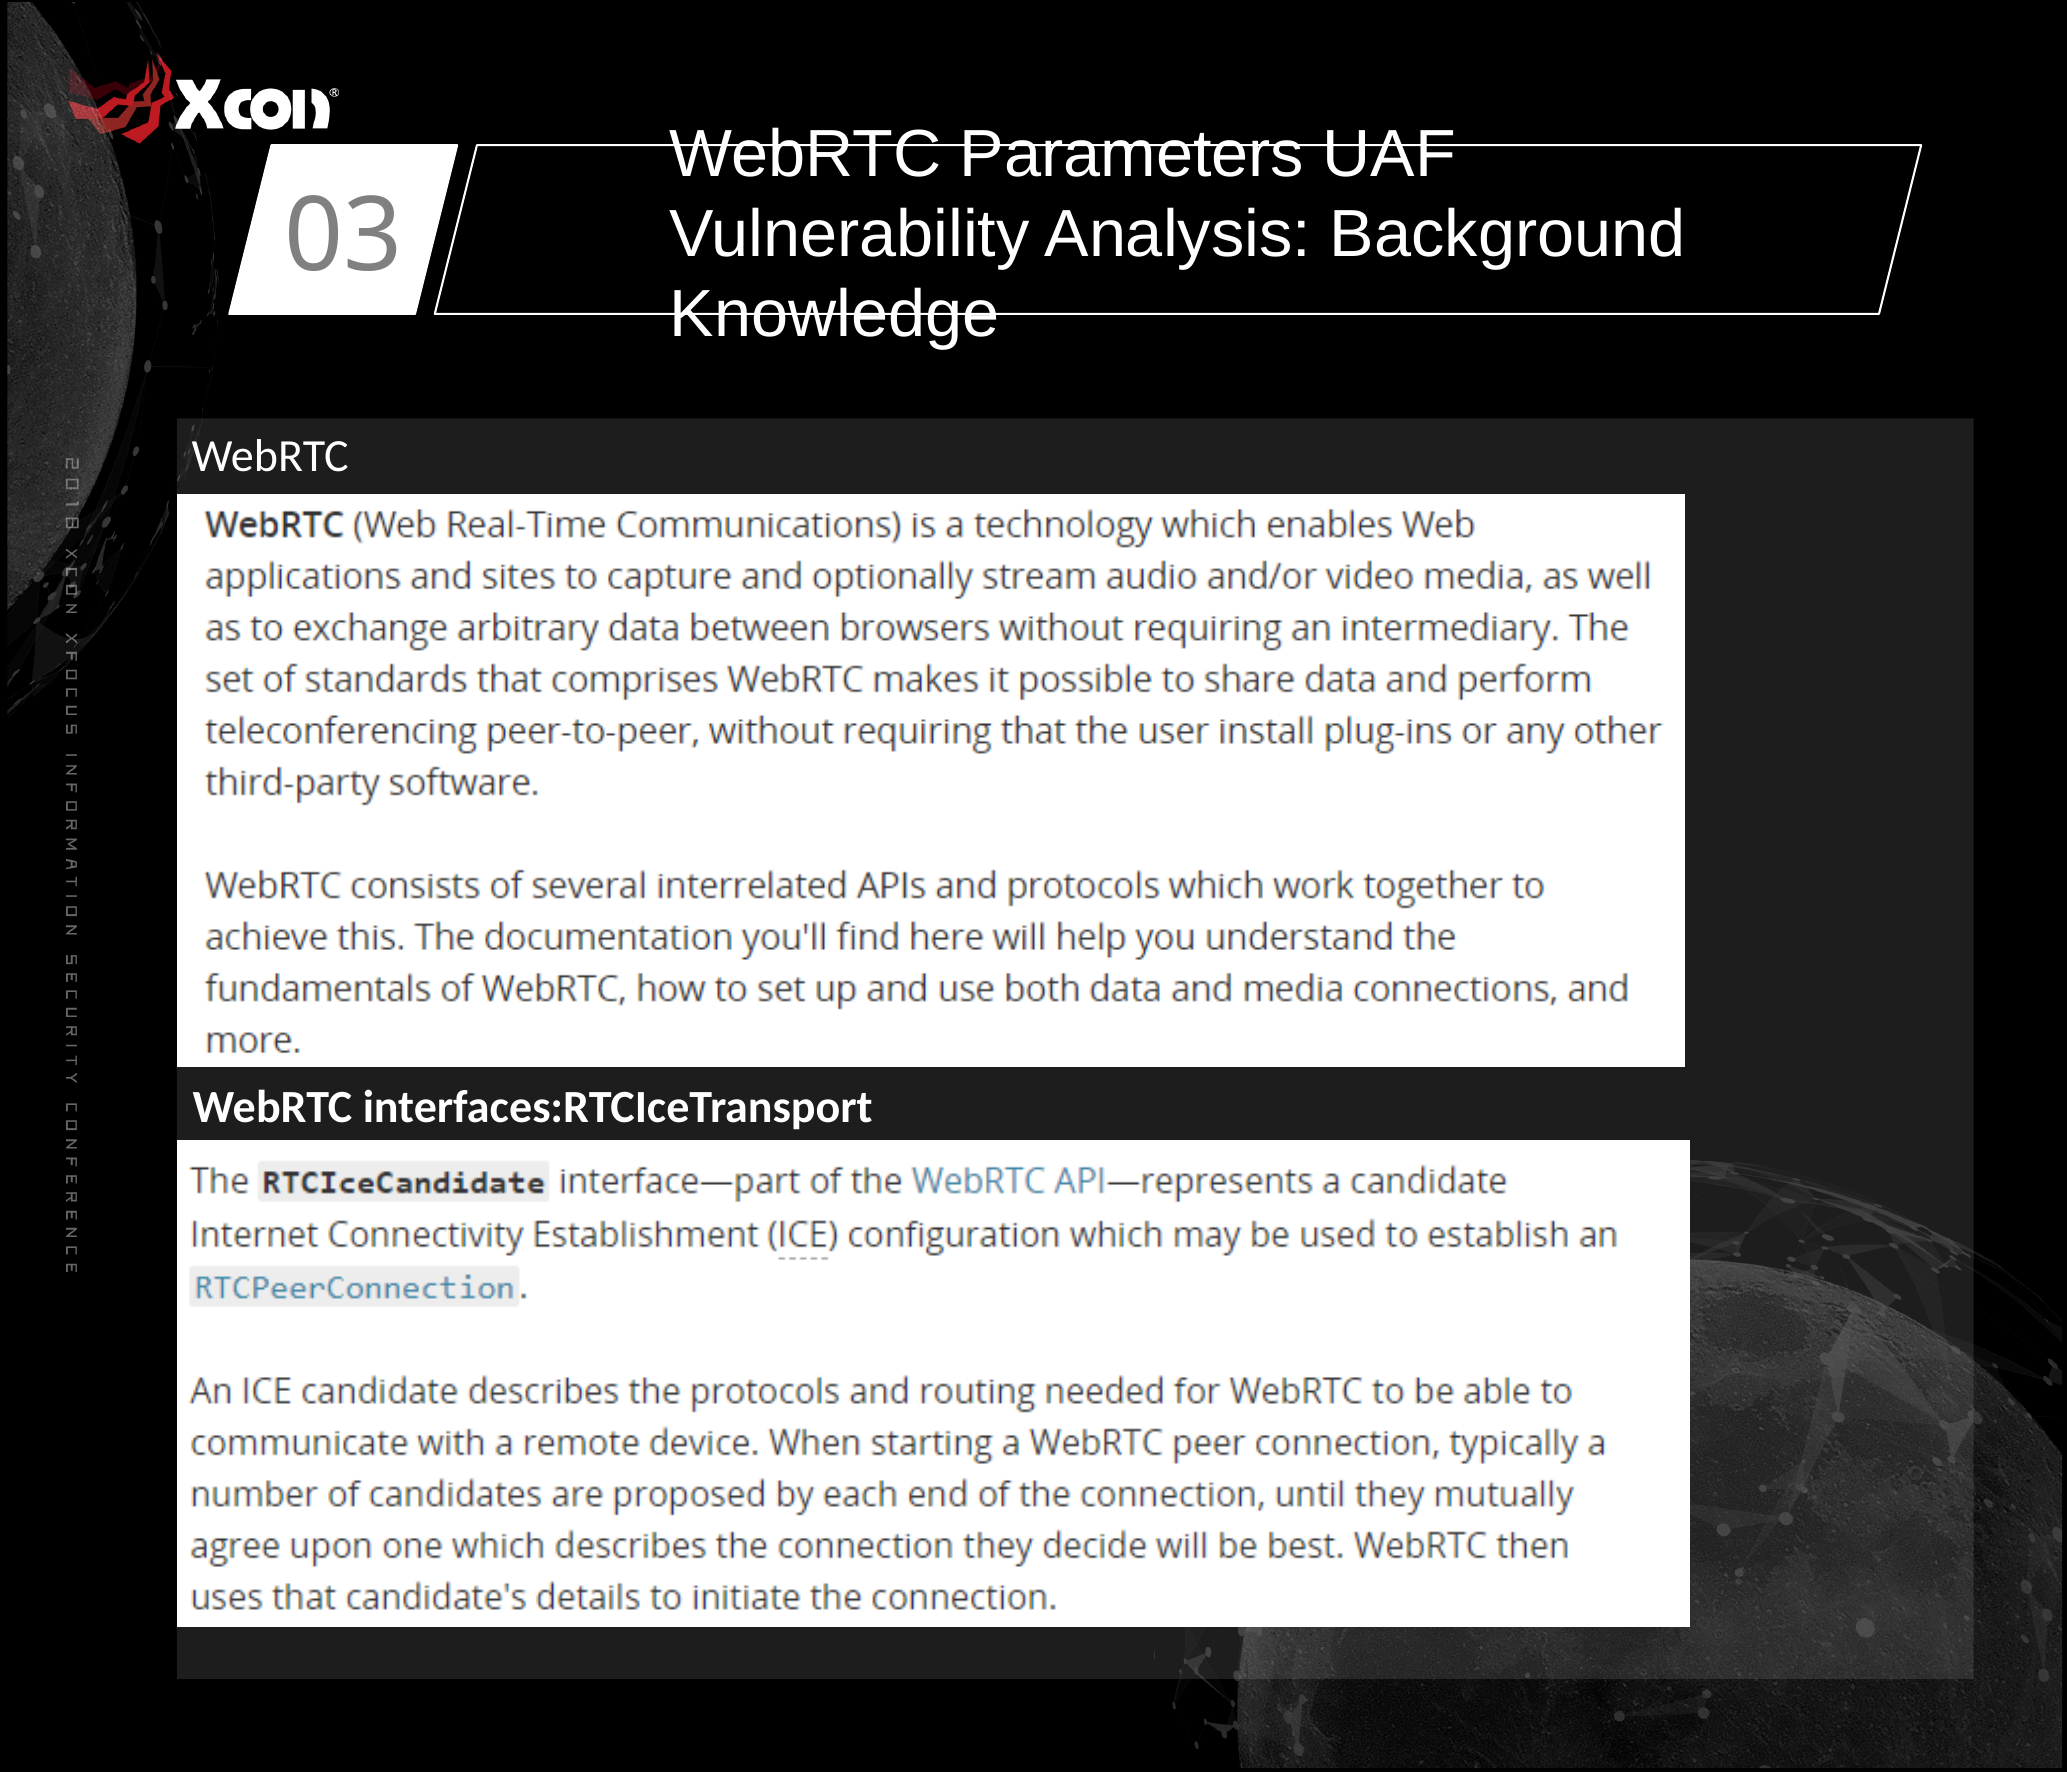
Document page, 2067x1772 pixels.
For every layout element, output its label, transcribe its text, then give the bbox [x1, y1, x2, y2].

text_box [176, 417, 1975, 1680]
text_box WebRTC [176, 418, 1011, 489]
picture [0, 0, 2067, 1772]
text_box WebRTC interfaces:RTCIceTransport [177, 1069, 1955, 1140]
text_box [229, 145, 1922, 314]
